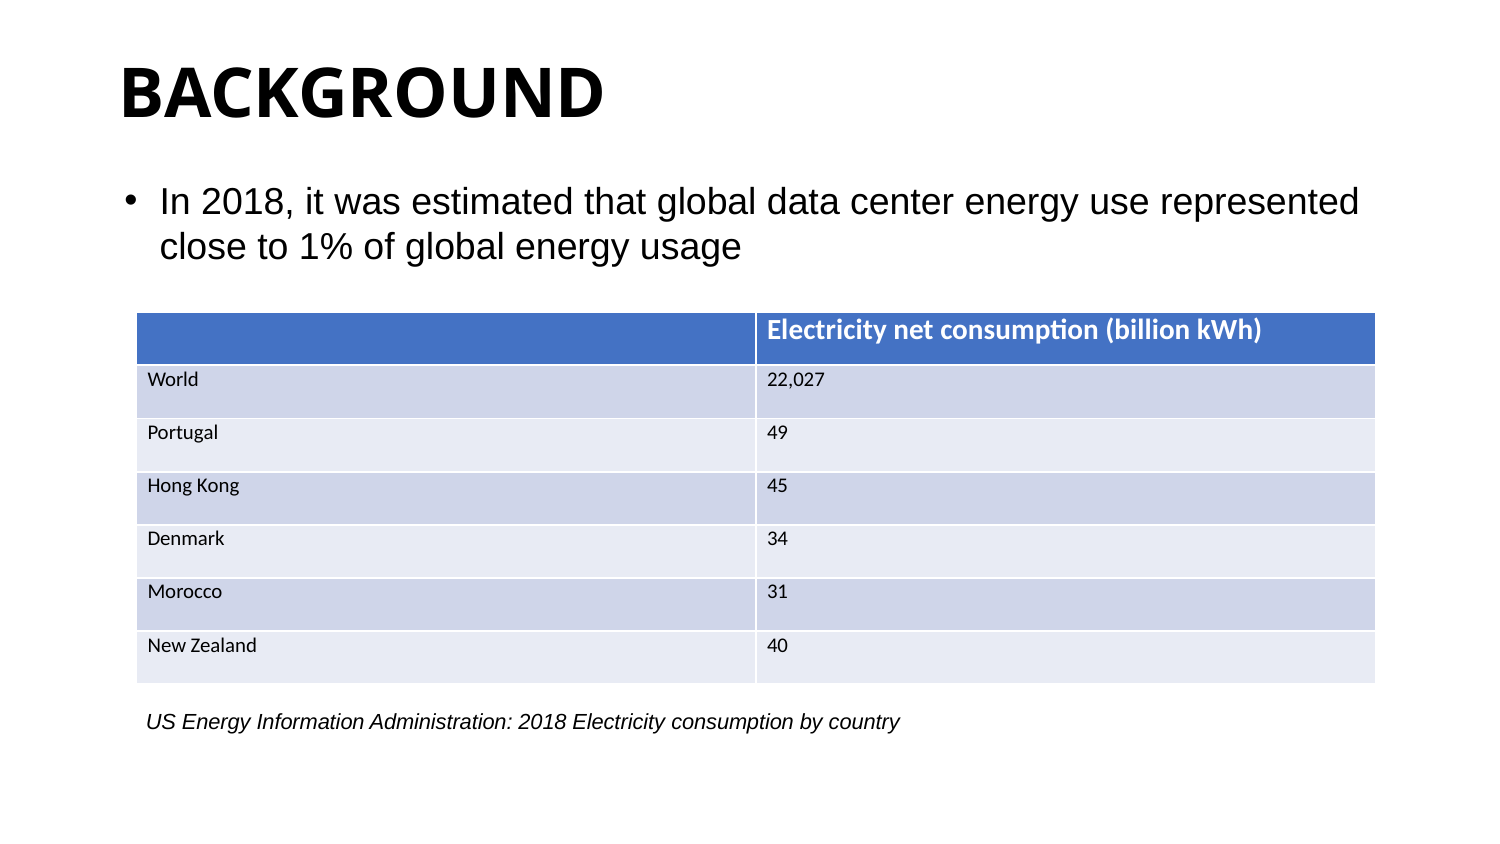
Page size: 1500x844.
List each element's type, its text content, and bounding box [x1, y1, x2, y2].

table_header [137, 313, 755, 364]
table_cell New Zealand [137, 632, 755, 683]
text_box US Energy Information Administration: 2018 Electricity consumption by country [134, 701, 1183, 740]
table_cell 34 [757, 526, 1375, 577]
table_cell Denmark [137, 526, 755, 577]
table_cell Morocco [137, 579, 755, 630]
table_cell 49 [757, 419, 1375, 471]
table_cell Hong Kong [137, 473, 755, 524]
table_cell Portugal [137, 419, 755, 471]
table_cell 45 [757, 473, 1375, 524]
title BACKGROUND [103, 44, 1397, 147]
table_header Electricity net consumption (billion kWh) [757, 313, 1375, 364]
table_cell World [137, 366, 755, 418]
table_cell 22,027 [757, 366, 1375, 418]
table_cell 31 [757, 579, 1375, 630]
table_cell 40 [757, 632, 1375, 683]
text_box In 2018, it was estimated that global data center energy use represented close to 1% of global energy usage [113, 171, 1406, 273]
